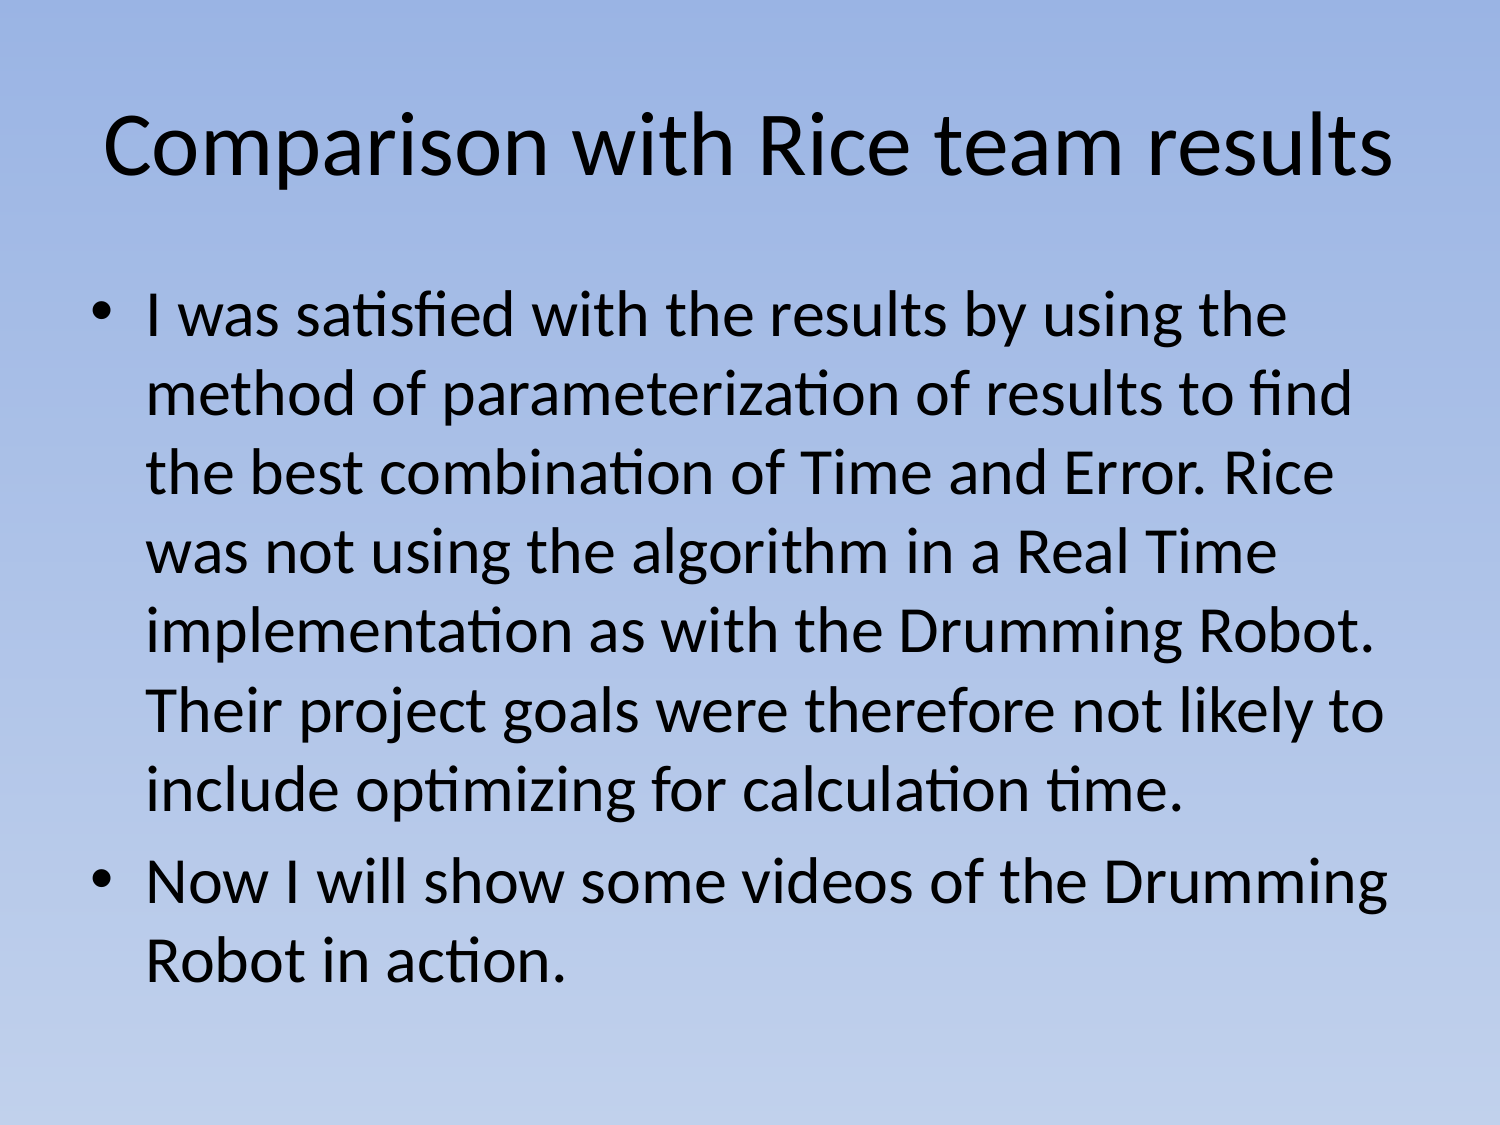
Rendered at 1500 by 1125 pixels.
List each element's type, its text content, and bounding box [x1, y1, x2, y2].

title Comparison with Rice team results [75, 45, 1425, 233]
list I was satisfied with the results by using the method of parameterization of results to find the best combination of Time and Error. Rice was not using the algorithm in a Real Time implementation as with the Drumming Robot. Their project goals were therefore not likely to include optimizing for calculation time. Now I will show some videos of the Drumming Robot in action. [75, 262, 1425, 1005]
